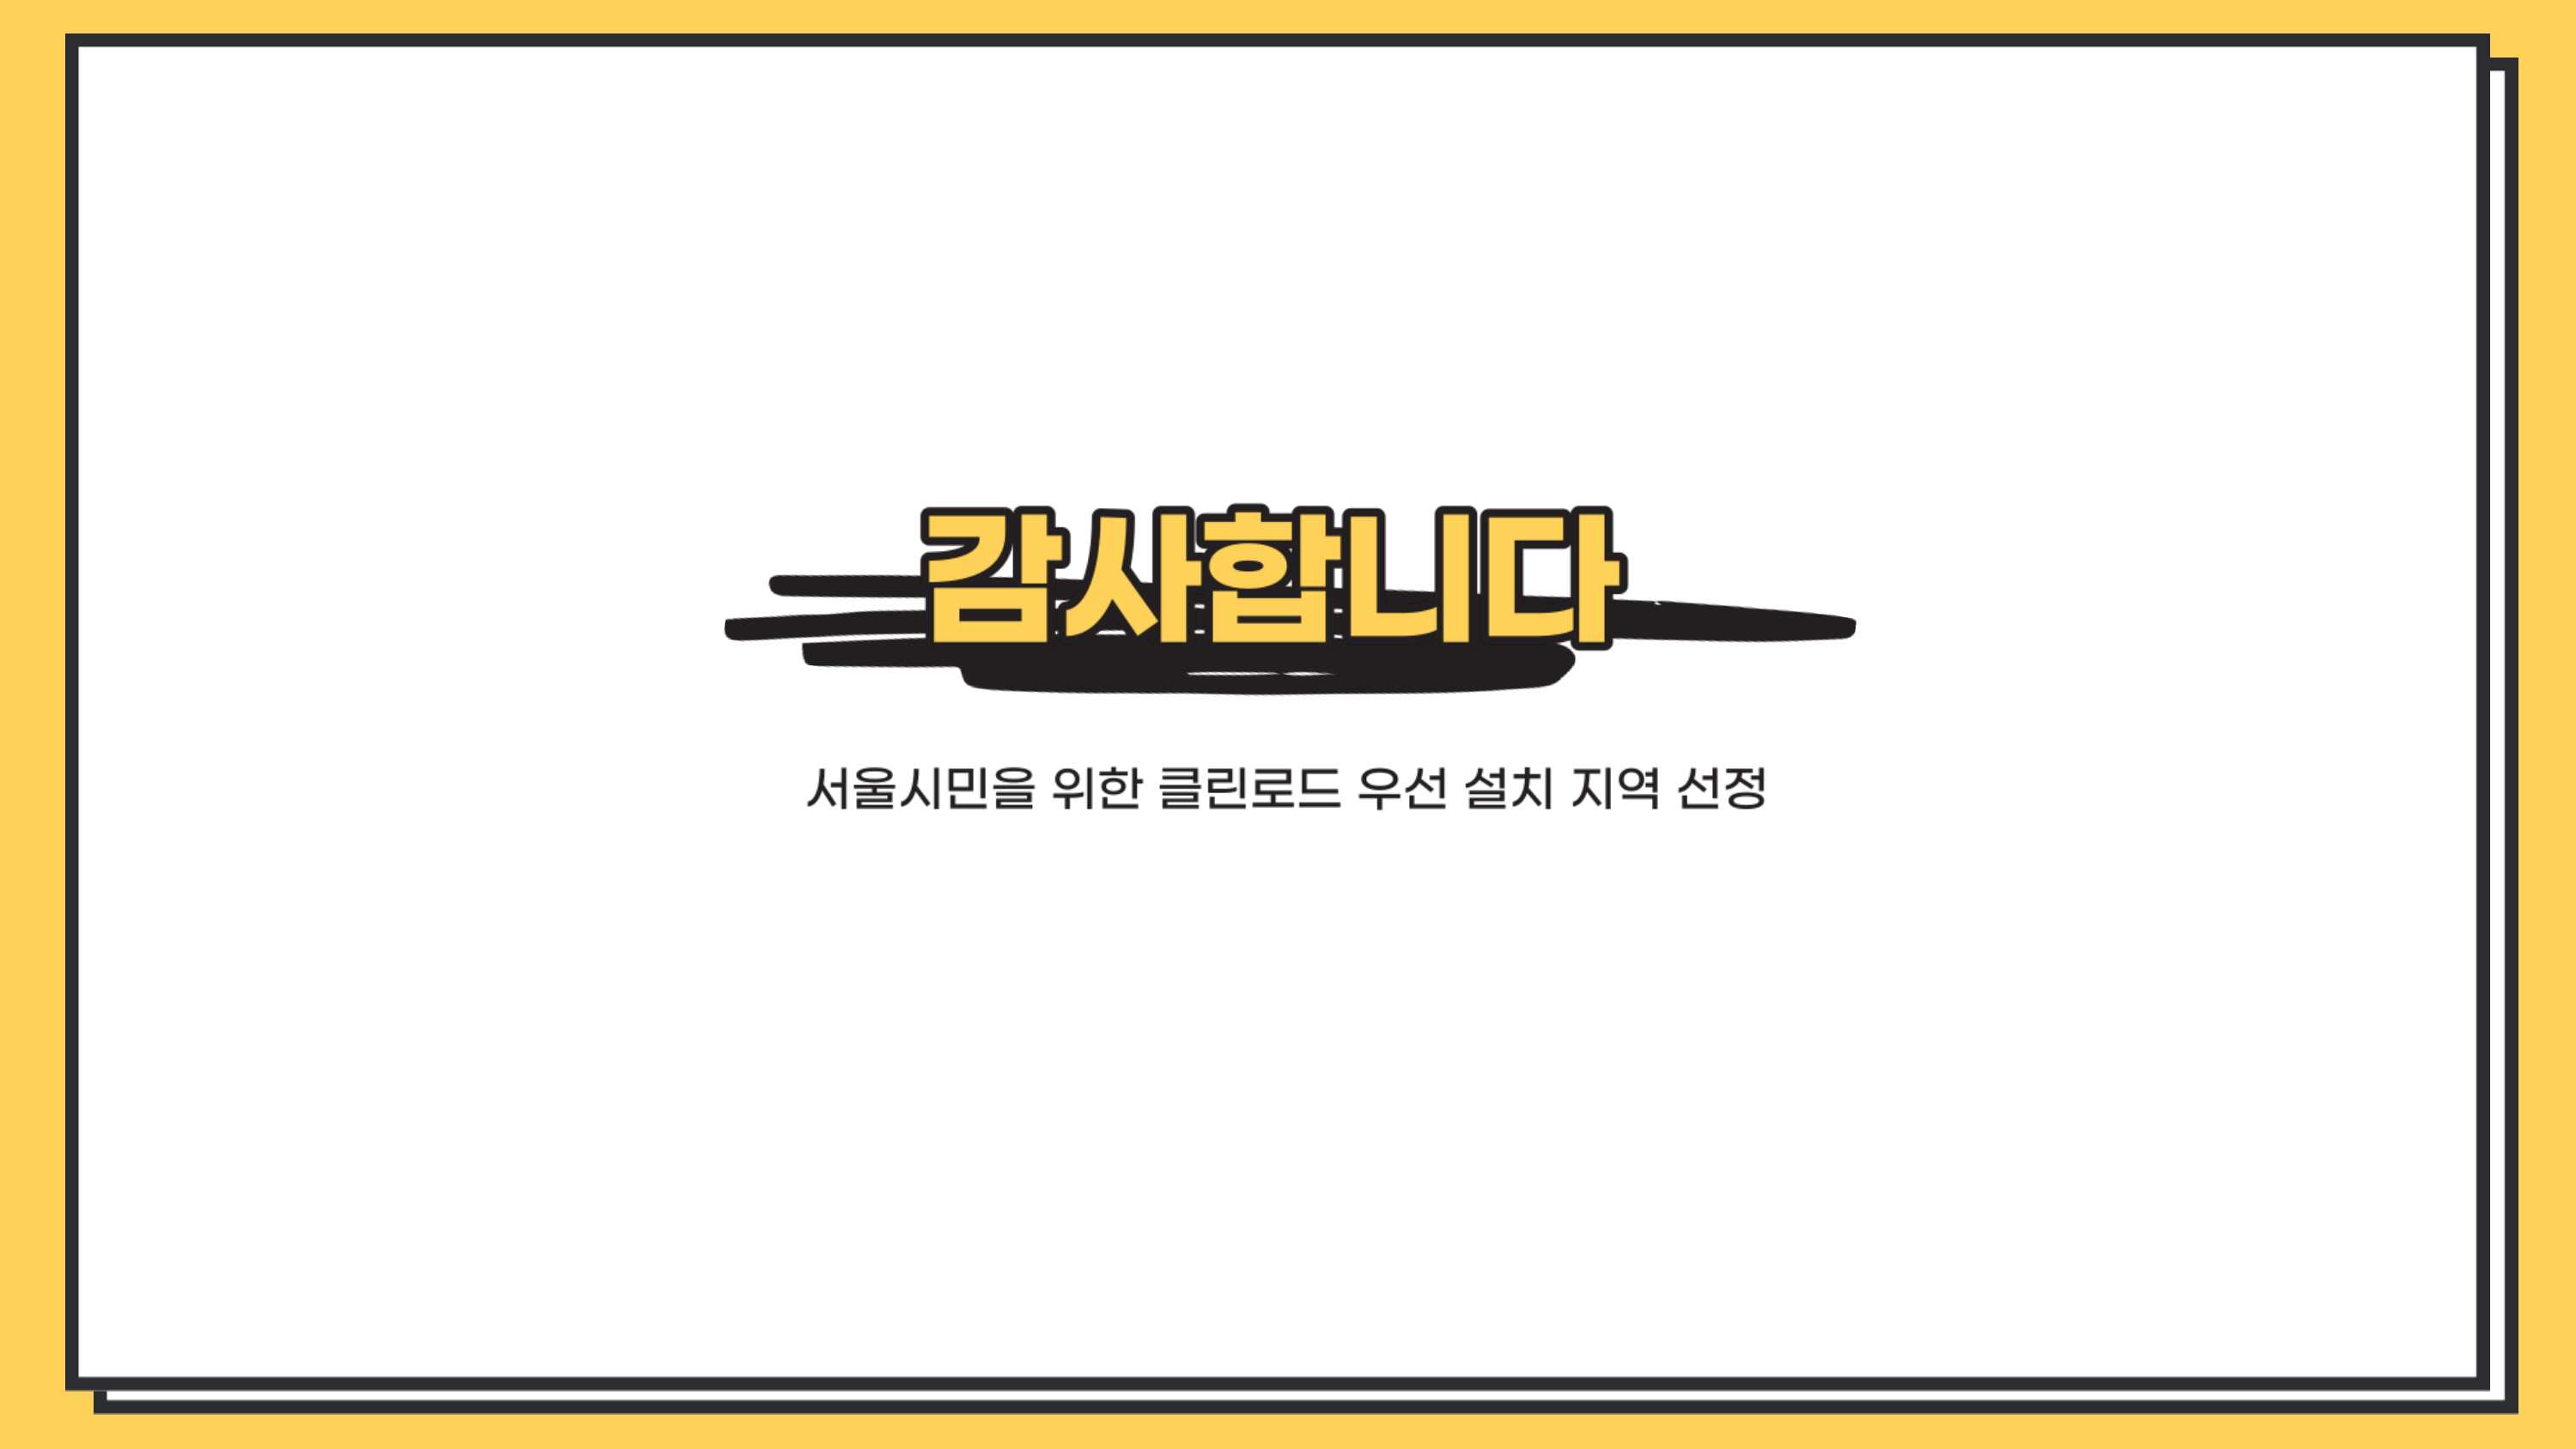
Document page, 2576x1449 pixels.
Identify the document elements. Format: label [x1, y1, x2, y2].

picture [709, 427, 1801, 866]
text_box [64, 33, 2519, 1415]
text_box [1805, 529, 1847, 740]
text_box [728, 529, 738, 740]
